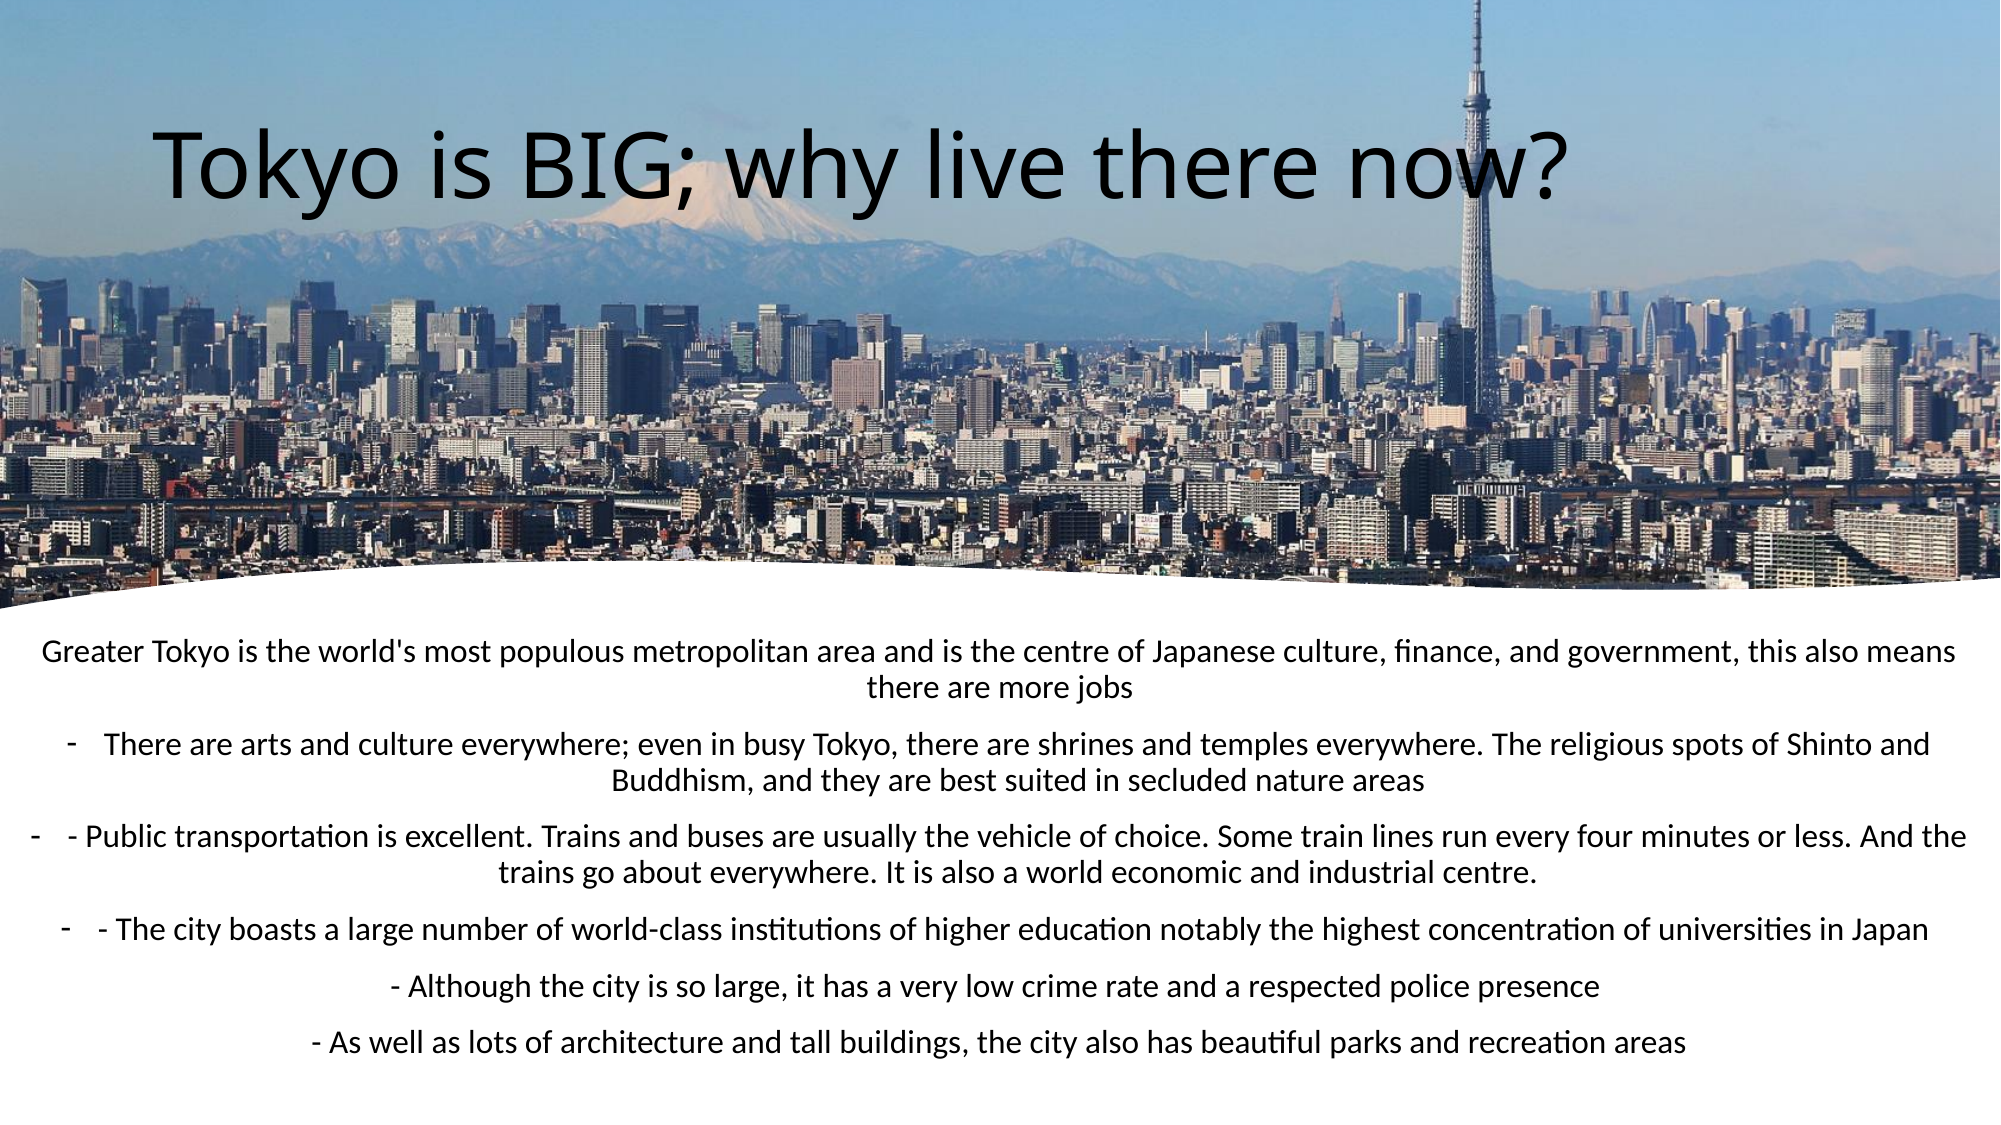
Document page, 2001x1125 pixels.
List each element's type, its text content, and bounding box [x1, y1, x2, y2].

picture [0, 0, 2000, 609]
list Greater Tokyo is the world's most populous metropolitan area and is the centre of Japanese culture, finance, and government, this also means there are more jobs There are arts and culture everywhere; even in busy Tokyo, there are shrines and temples everywhere. The religious spots of Shinto and Buddhism, and they are best suited in secluded nature areas - Public transportation is excellent. Trains and buses are usually the vehicle of choice. Some train lines run every four minutes or less. And the trains go about everywhere. It is also a world economic and industrial centre. - The city boasts a large number of world-class institutions of higher education notably the highest concentration of universities in Japan - Although the city is so large, it has a very low crime rate and a respected police presence - As well as lots of architecture and tall buildings, the city also has beautiful parks and recreation areas [0, 615, 2000, 1125]
